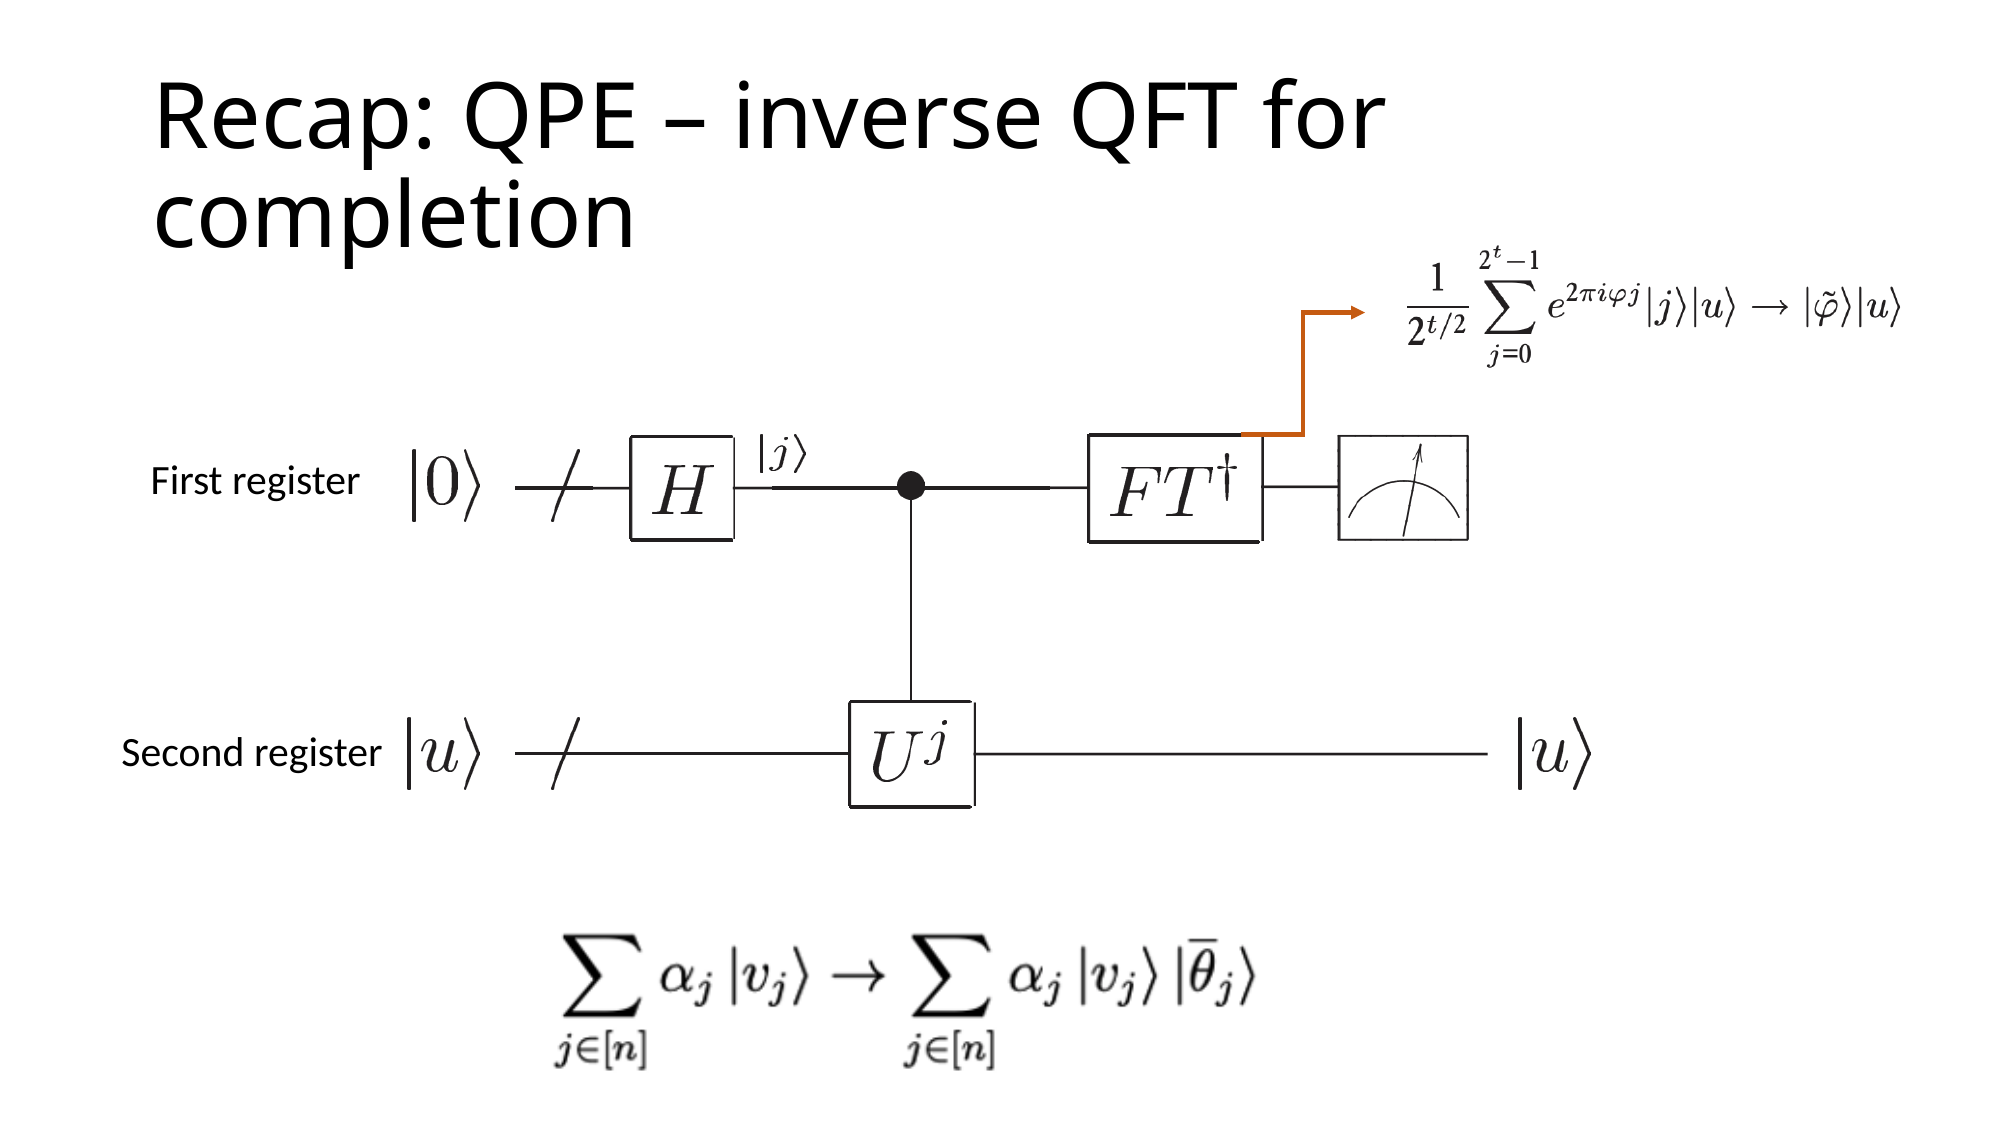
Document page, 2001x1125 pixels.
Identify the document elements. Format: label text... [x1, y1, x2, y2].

picture [535, 895, 1269, 1098]
title Recap: QPE – inverse QFT for completion [137, 59, 1863, 278]
text_box Second register [106, 717, 347, 782]
picture [347, 379, 1653, 849]
text_box First register [135, 445, 347, 511]
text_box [1240, 312, 1365, 435]
picture [1392, 236, 1912, 374]
